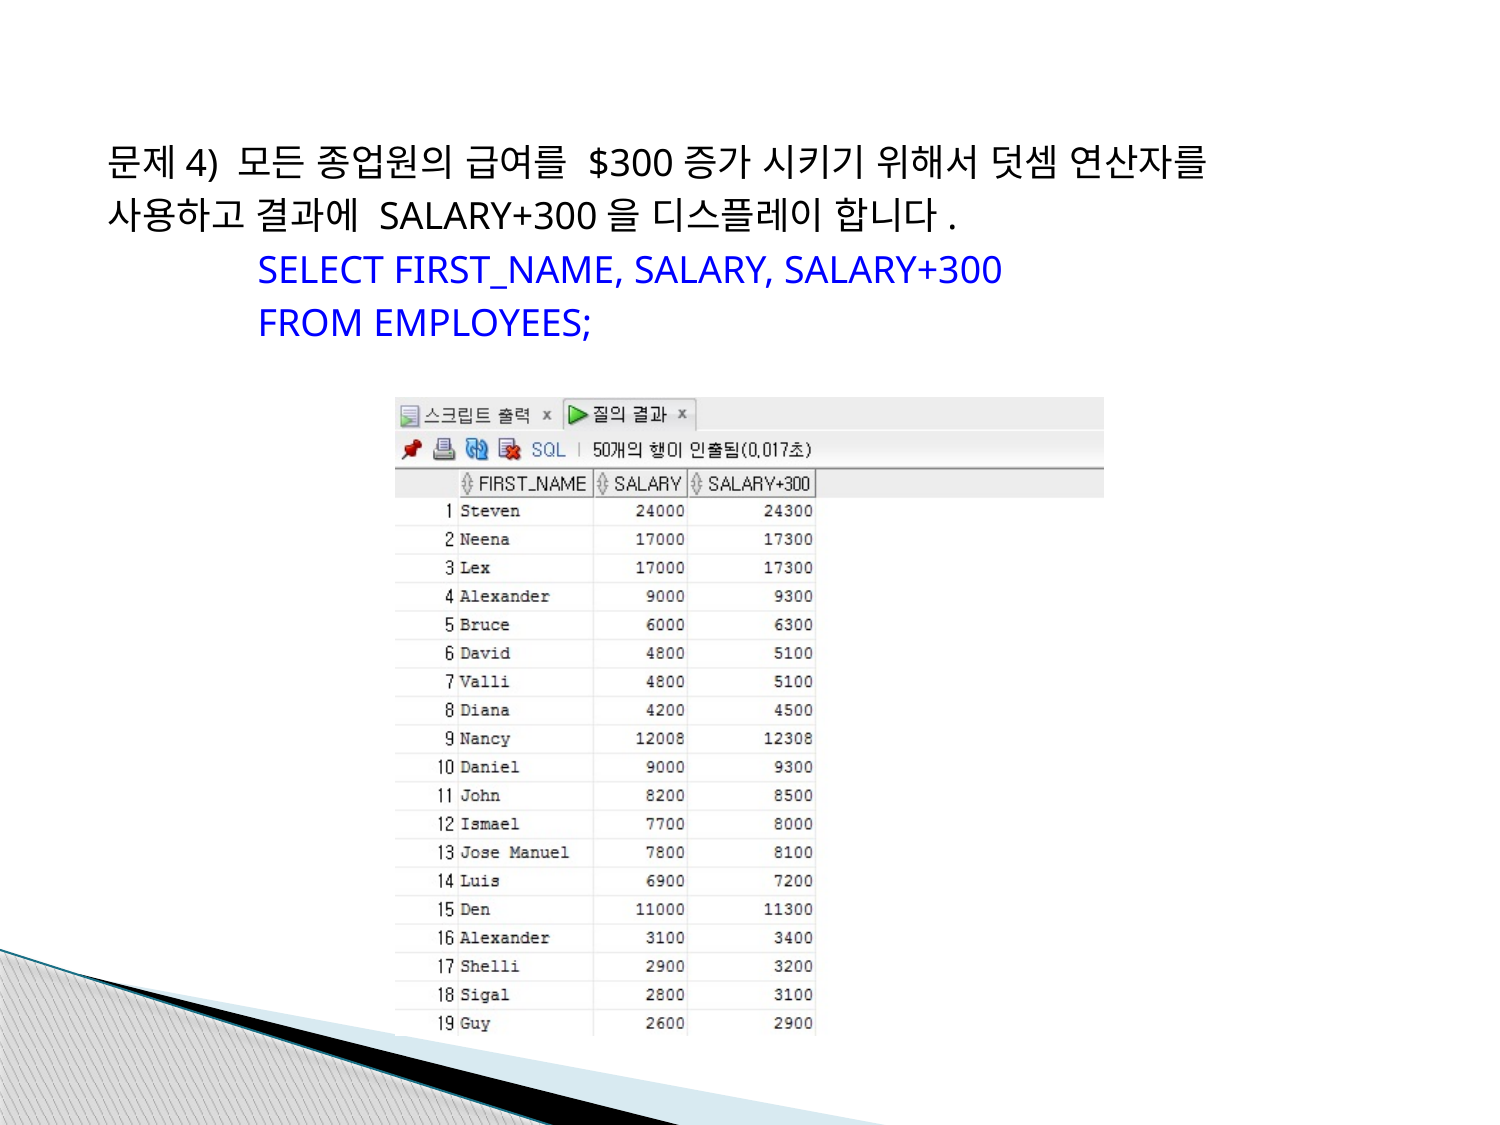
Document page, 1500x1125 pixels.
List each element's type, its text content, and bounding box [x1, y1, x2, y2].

list 문제4) 모든 종업원의 급여를 $300증가 시키기 위해서 덧셈 연산자를 사용하고 결과에 SALARY+300을 디스플레이 합니다. SELECT FIRST_NAME, SALARY, SALARY+300 FROM EMPLOYEES; [75, 78, 1425, 986]
picture [395, 396, 1104, 1036]
